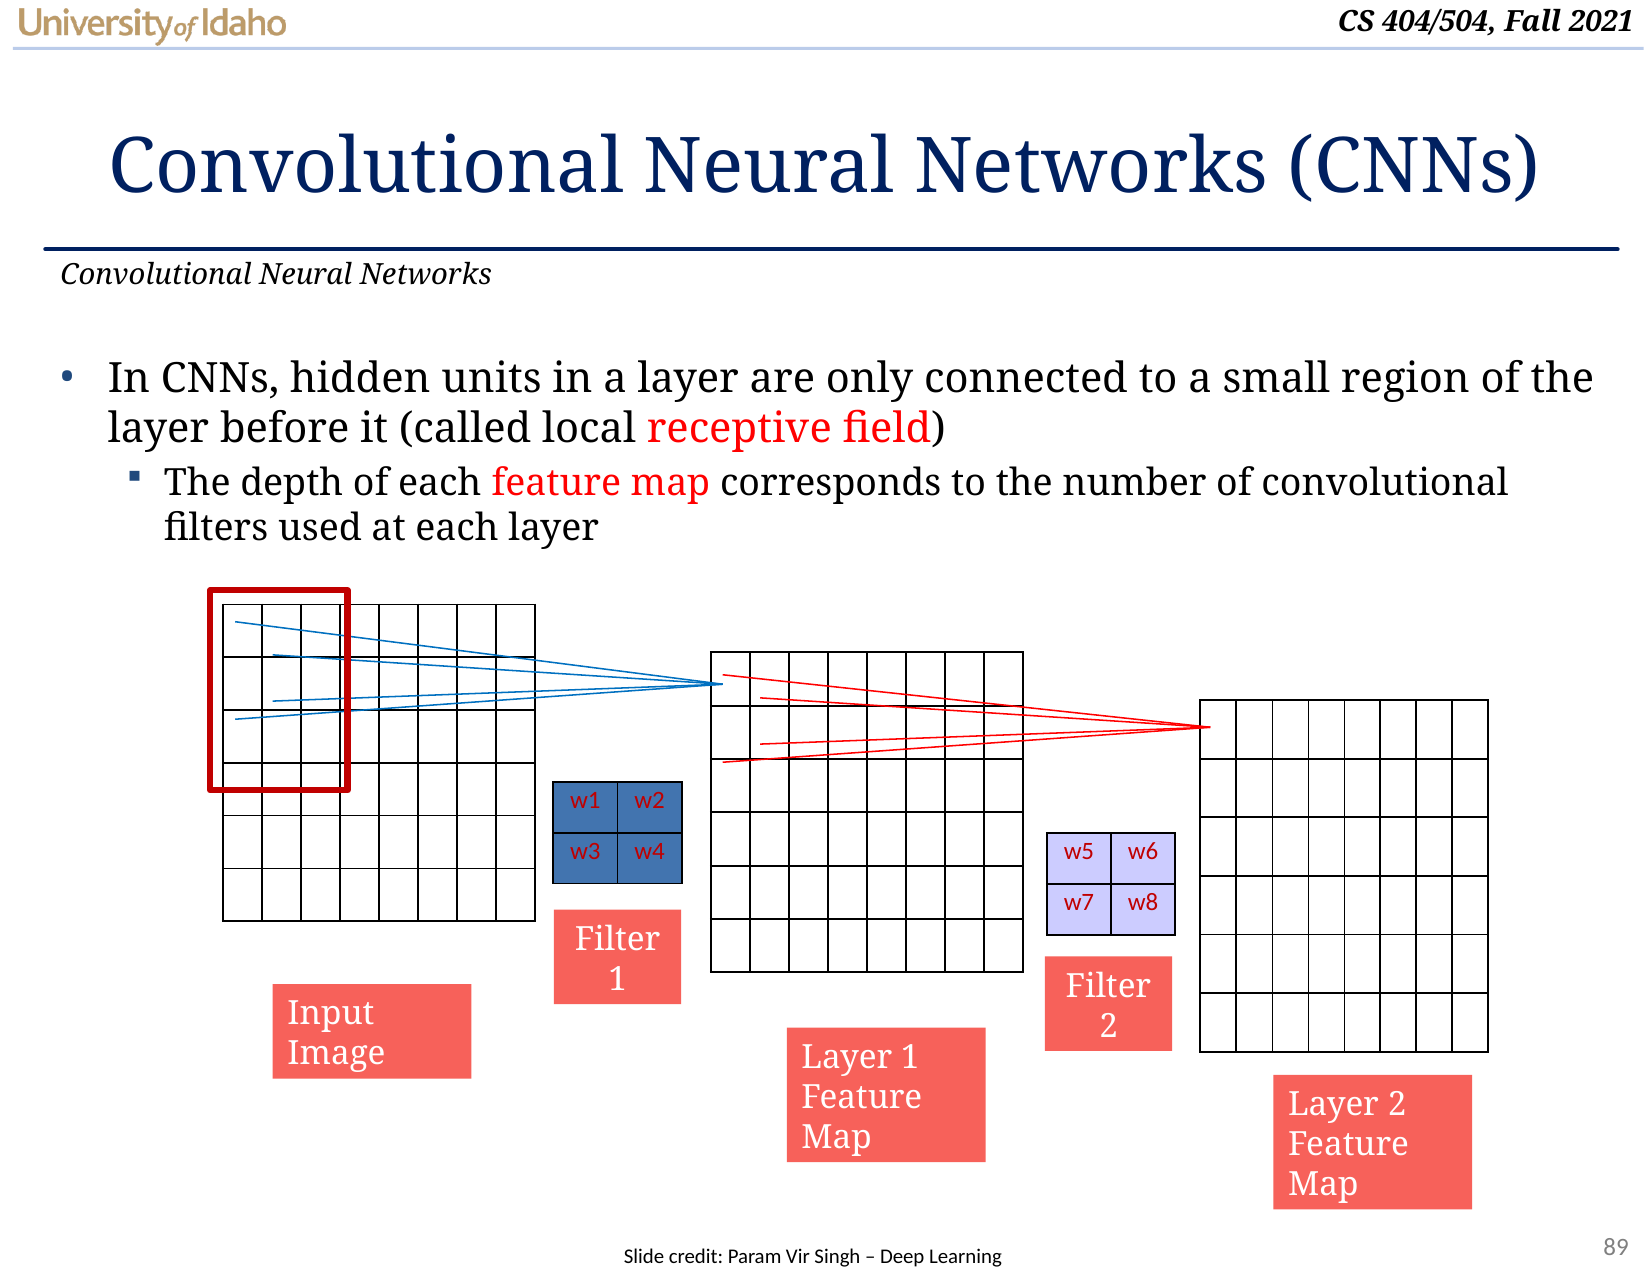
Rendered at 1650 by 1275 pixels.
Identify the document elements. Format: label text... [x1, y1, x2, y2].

text_box Layer 1 Feature Map [786, 1027, 986, 1163]
table_cell [302, 869, 339, 920]
table_header w2 [618, 783, 681, 832]
table_header [1417, 701, 1451, 758]
table_cell [1201, 760, 1235, 816]
table_cell [263, 869, 300, 920]
table_cell [751, 771, 788, 811]
table_cell [419, 869, 456, 920]
table_cell [1381, 760, 1415, 816]
title Convolutional Neural Networks (CNNs) [0, 75, 1650, 248]
table_cell [497, 764, 534, 815]
table_cell [380, 869, 417, 920]
table_cell [1381, 935, 1415, 992]
table_cell [1453, 760, 1487, 816]
table_cell [458, 869, 495, 920]
table_cell [907, 867, 944, 918]
table_header [868, 653, 905, 673]
table_cell [907, 920, 944, 971]
table_cell [712, 867, 749, 918]
table_header [985, 653, 1022, 673]
table_cell [907, 813, 944, 865]
table_header w1 [554, 783, 617, 832]
picture [19, 8, 286, 46]
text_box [272, 654, 723, 681]
table_cell [1417, 994, 1451, 1051]
text_box Input Image [272, 984, 472, 1079]
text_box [235, 684, 717, 720]
table_cell [341, 816, 378, 868]
table_header [829, 653, 866, 673]
table_cell [907, 771, 944, 811]
table_cell [829, 867, 866, 918]
table_cell [790, 867, 827, 918]
text_box [210, 590, 348, 791]
text_box Slide credit: Param Vir Singh – Deep Learning [246, 1234, 1381, 1275]
table_cell [868, 771, 905, 811]
table_cell [497, 869, 534, 920]
table_cell [341, 764, 378, 815]
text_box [722, 674, 1211, 726]
table_cell [751, 867, 788, 918]
table_header [751, 653, 788, 673]
table_cell [419, 729, 456, 762]
table_cell [712, 813, 749, 865]
table_header [1381, 701, 1415, 758]
table_cell [868, 867, 905, 918]
text_box Filter 1 [553, 909, 682, 1005]
table_cell [946, 813, 983, 865]
table_cell [790, 771, 827, 811]
table_cell [458, 729, 495, 762]
table_cell [712, 760, 749, 811]
table_cell w7 [1048, 885, 1110, 934]
table_header [1237, 701, 1272, 758]
table_cell [1309, 994, 1344, 1051]
table_cell [380, 764, 417, 815]
table_cell [458, 816, 495, 868]
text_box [722, 726, 1211, 763]
table_cell [380, 729, 417, 762]
table_cell [946, 771, 983, 811]
table_cell [1417, 877, 1451, 934]
table_cell [946, 867, 983, 918]
table_cell [985, 813, 1022, 865]
table_header [1345, 701, 1379, 758]
table_cell [1237, 877, 1272, 934]
table_cell [1345, 818, 1379, 875]
table_cell [302, 816, 339, 868]
table_header [1215, 701, 1235, 758]
table_cell [263, 816, 300, 868]
table_header [458, 605, 495, 620]
table_header w5 [1048, 834, 1110, 883]
table_cell [1201, 877, 1235, 934]
table_cell w4 [618, 834, 681, 883]
table_cell [497, 816, 534, 868]
table_cell [1345, 994, 1379, 1051]
table_cell [1381, 818, 1415, 875]
table_cell [829, 771, 866, 811]
table_cell [380, 816, 417, 868]
table_cell [751, 920, 788, 971]
table_cell [1237, 994, 1272, 1051]
table_cell [946, 920, 983, 971]
table_cell [868, 920, 905, 971]
table_cell [790, 920, 827, 971]
table_cell [1237, 935, 1272, 992]
table_cell w3 [554, 834, 617, 883]
table_cell [1309, 760, 1344, 816]
table_cell [1345, 760, 1379, 816]
table_cell [1273, 877, 1308, 934]
table_header [348, 605, 378, 620]
table_cell [1417, 818, 1451, 875]
table_cell [1201, 994, 1235, 1051]
table_header [419, 605, 456, 620]
table_cell [712, 729, 717, 758]
table_cell [1453, 994, 1487, 1051]
table_cell [419, 816, 456, 868]
table_cell [1273, 760, 1308, 816]
table_cell [224, 869, 261, 920]
table_cell [1453, 818, 1487, 875]
table_cell [1273, 935, 1308, 992]
list In CNNs, hidden units in a layer are only connected to a small region of the layer before it (called local receptive field) The depth of each feature map corresponds to the number of convolutional filters used at each layer [45, 342, 1618, 1224]
table_header [946, 653, 983, 673]
table_cell [985, 771, 1022, 811]
list Convolutional Neural Networks [45, 247, 1062, 306]
table_header [790, 653, 827, 673]
table_cell [1237, 818, 1272, 875]
table_header [1309, 701, 1344, 758]
table_cell [1201, 935, 1235, 992]
table_header [1453, 701, 1487, 758]
table_cell [985, 867, 1022, 918]
table_cell w8 [1112, 885, 1174, 934]
table_cell [868, 813, 905, 865]
table_header [380, 605, 417, 620]
table_cell [224, 791, 261, 815]
table_cell [497, 729, 534, 762]
table_header [497, 605, 534, 620]
table_cell [1201, 818, 1235, 875]
table_header [1273, 701, 1308, 758]
table_header [907, 653, 944, 673]
table_cell [419, 764, 456, 815]
table_cell [1453, 877, 1487, 934]
table_cell [1417, 935, 1451, 992]
table_cell [1381, 994, 1415, 1051]
table_cell [458, 764, 495, 815]
table_cell [829, 920, 866, 971]
table_cell [1345, 877, 1379, 934]
table_cell [1417, 760, 1451, 816]
table_cell [224, 816, 261, 868]
text_box Filter 2 [1044, 956, 1173, 1051]
table_cell [341, 869, 378, 920]
table_cell [1309, 877, 1344, 934]
table_cell [1273, 818, 1308, 875]
table_cell [1381, 877, 1415, 934]
table_cell [1453, 935, 1487, 992]
table_cell [302, 791, 339, 815]
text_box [759, 697, 1211, 725]
table_cell [829, 813, 866, 865]
table_cell [1309, 935, 1344, 992]
table_header w6 [1112, 834, 1174, 883]
table_cell [1345, 935, 1379, 992]
table_header [728, 653, 749, 673]
table_cell [751, 813, 788, 865]
table_cell [263, 791, 300, 815]
table_cell [712, 920, 749, 971]
table_cell [1309, 818, 1344, 875]
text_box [235, 621, 723, 683]
table_cell [1273, 994, 1308, 1051]
table_cell [790, 813, 827, 865]
table_cell [985, 920, 1022, 971]
text_box Layer 2 Feature Map [1273, 1074, 1473, 1210]
table_cell [1237, 760, 1272, 816]
table_cell [348, 729, 378, 762]
